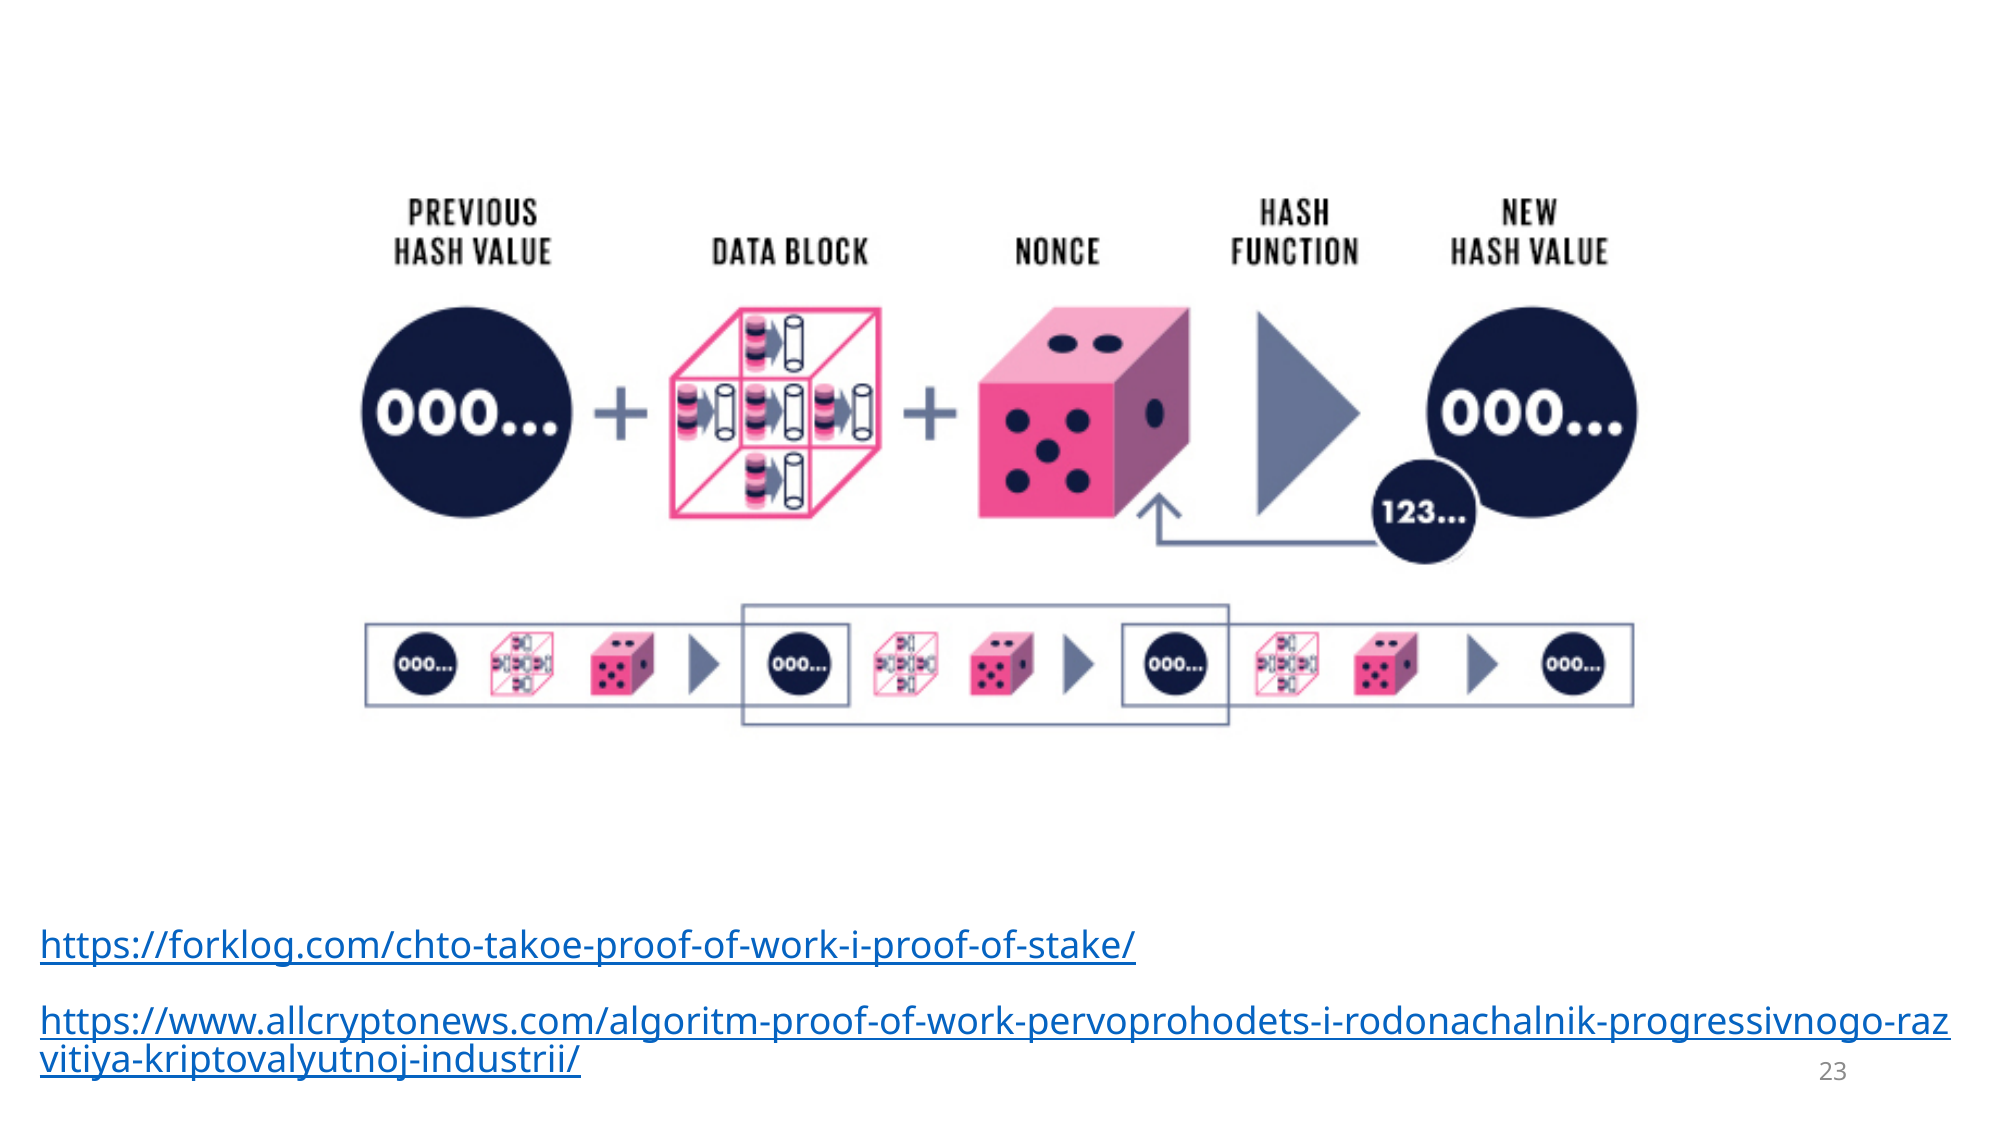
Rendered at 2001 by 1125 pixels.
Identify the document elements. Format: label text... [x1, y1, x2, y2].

text_box https://forklog.com/chto-takoe-proof-of-work-i-proof-of-stake/ [24, 914, 1627, 980]
text_box https://www.allcryptonews.com/algoritm-proof-of-work-pervoprohodets-i-rodonachalnik-progressivnogo-razvitiya-kriptovalyutnoj-industrii/ [24, 989, 1975, 1056]
slide_number 23 [1325, 1056, 1863, 1103]
picture [326, 147, 1674, 800]
